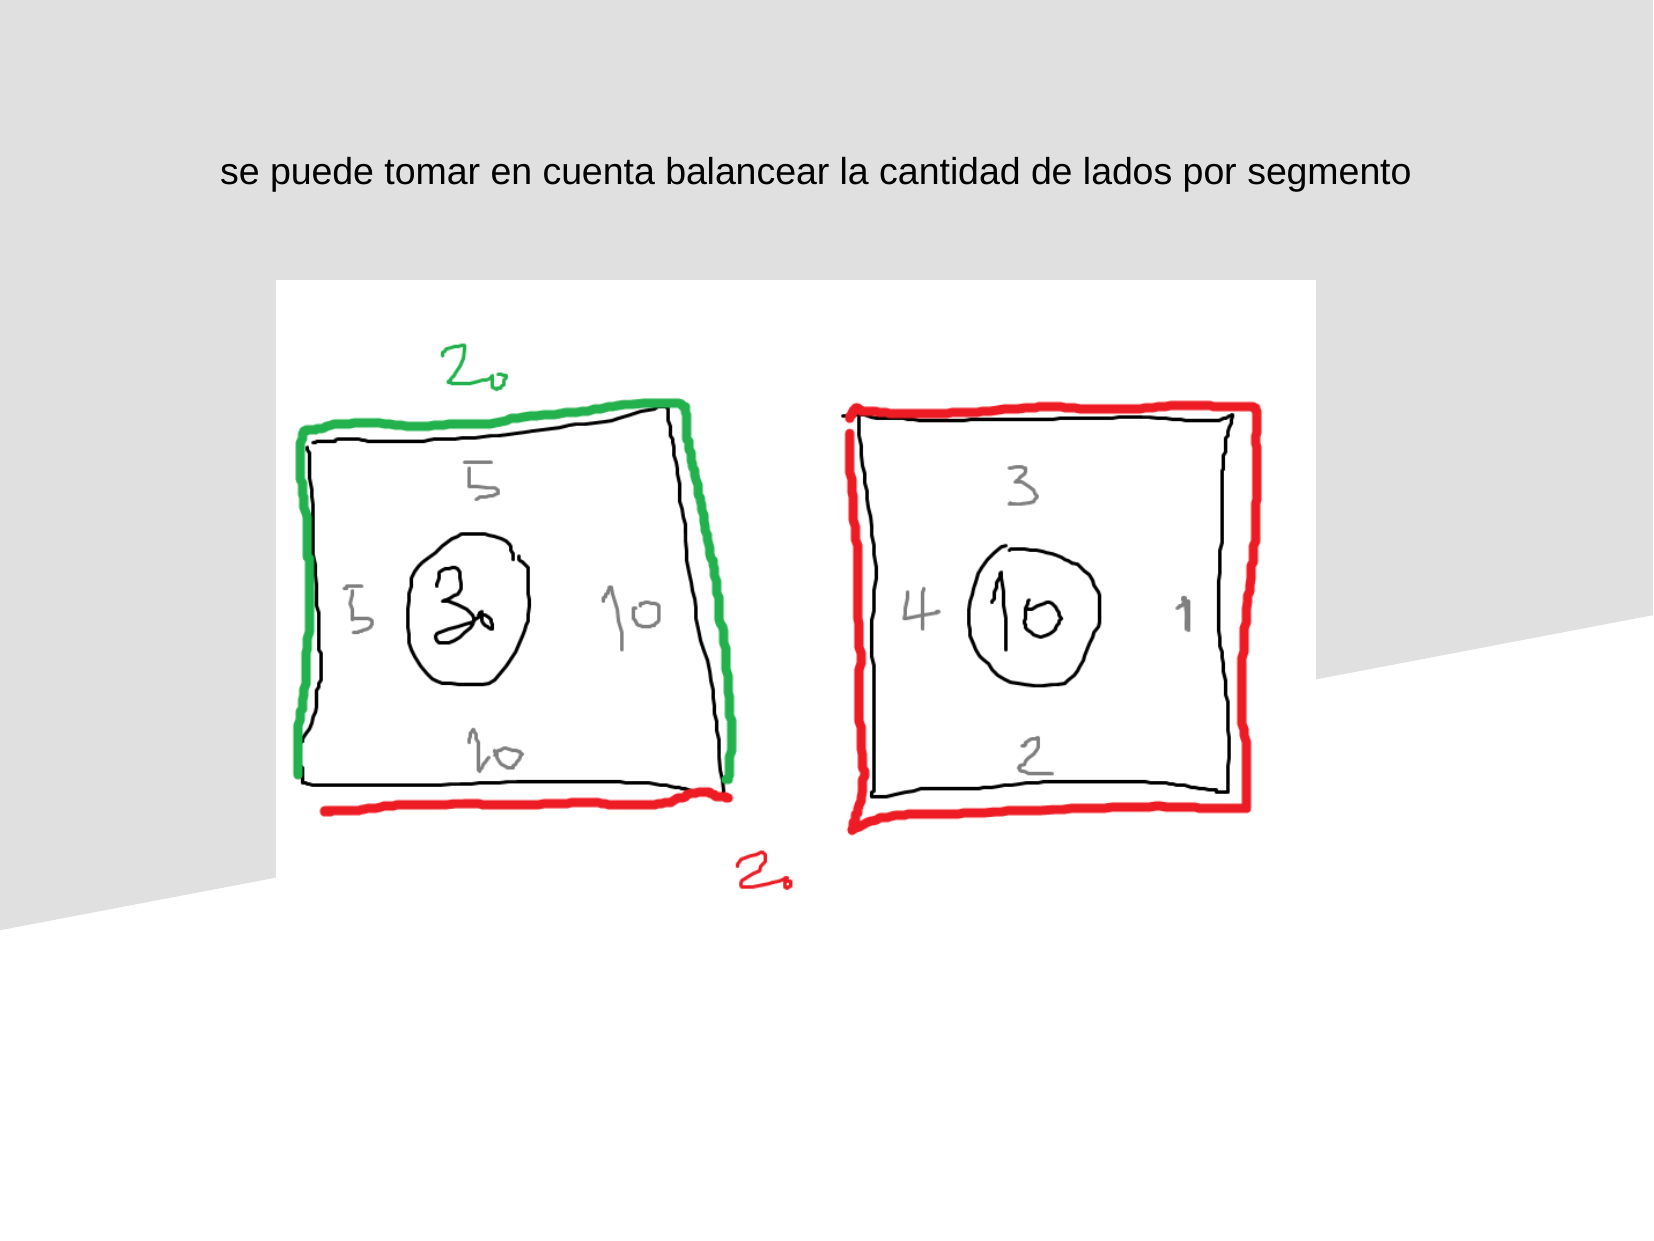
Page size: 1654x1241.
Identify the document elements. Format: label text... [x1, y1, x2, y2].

text_box se puede tomar en cuenta balancear la cantidad de lados por segmento [205, 139, 1460, 200]
picture [275, 280, 1317, 949]
